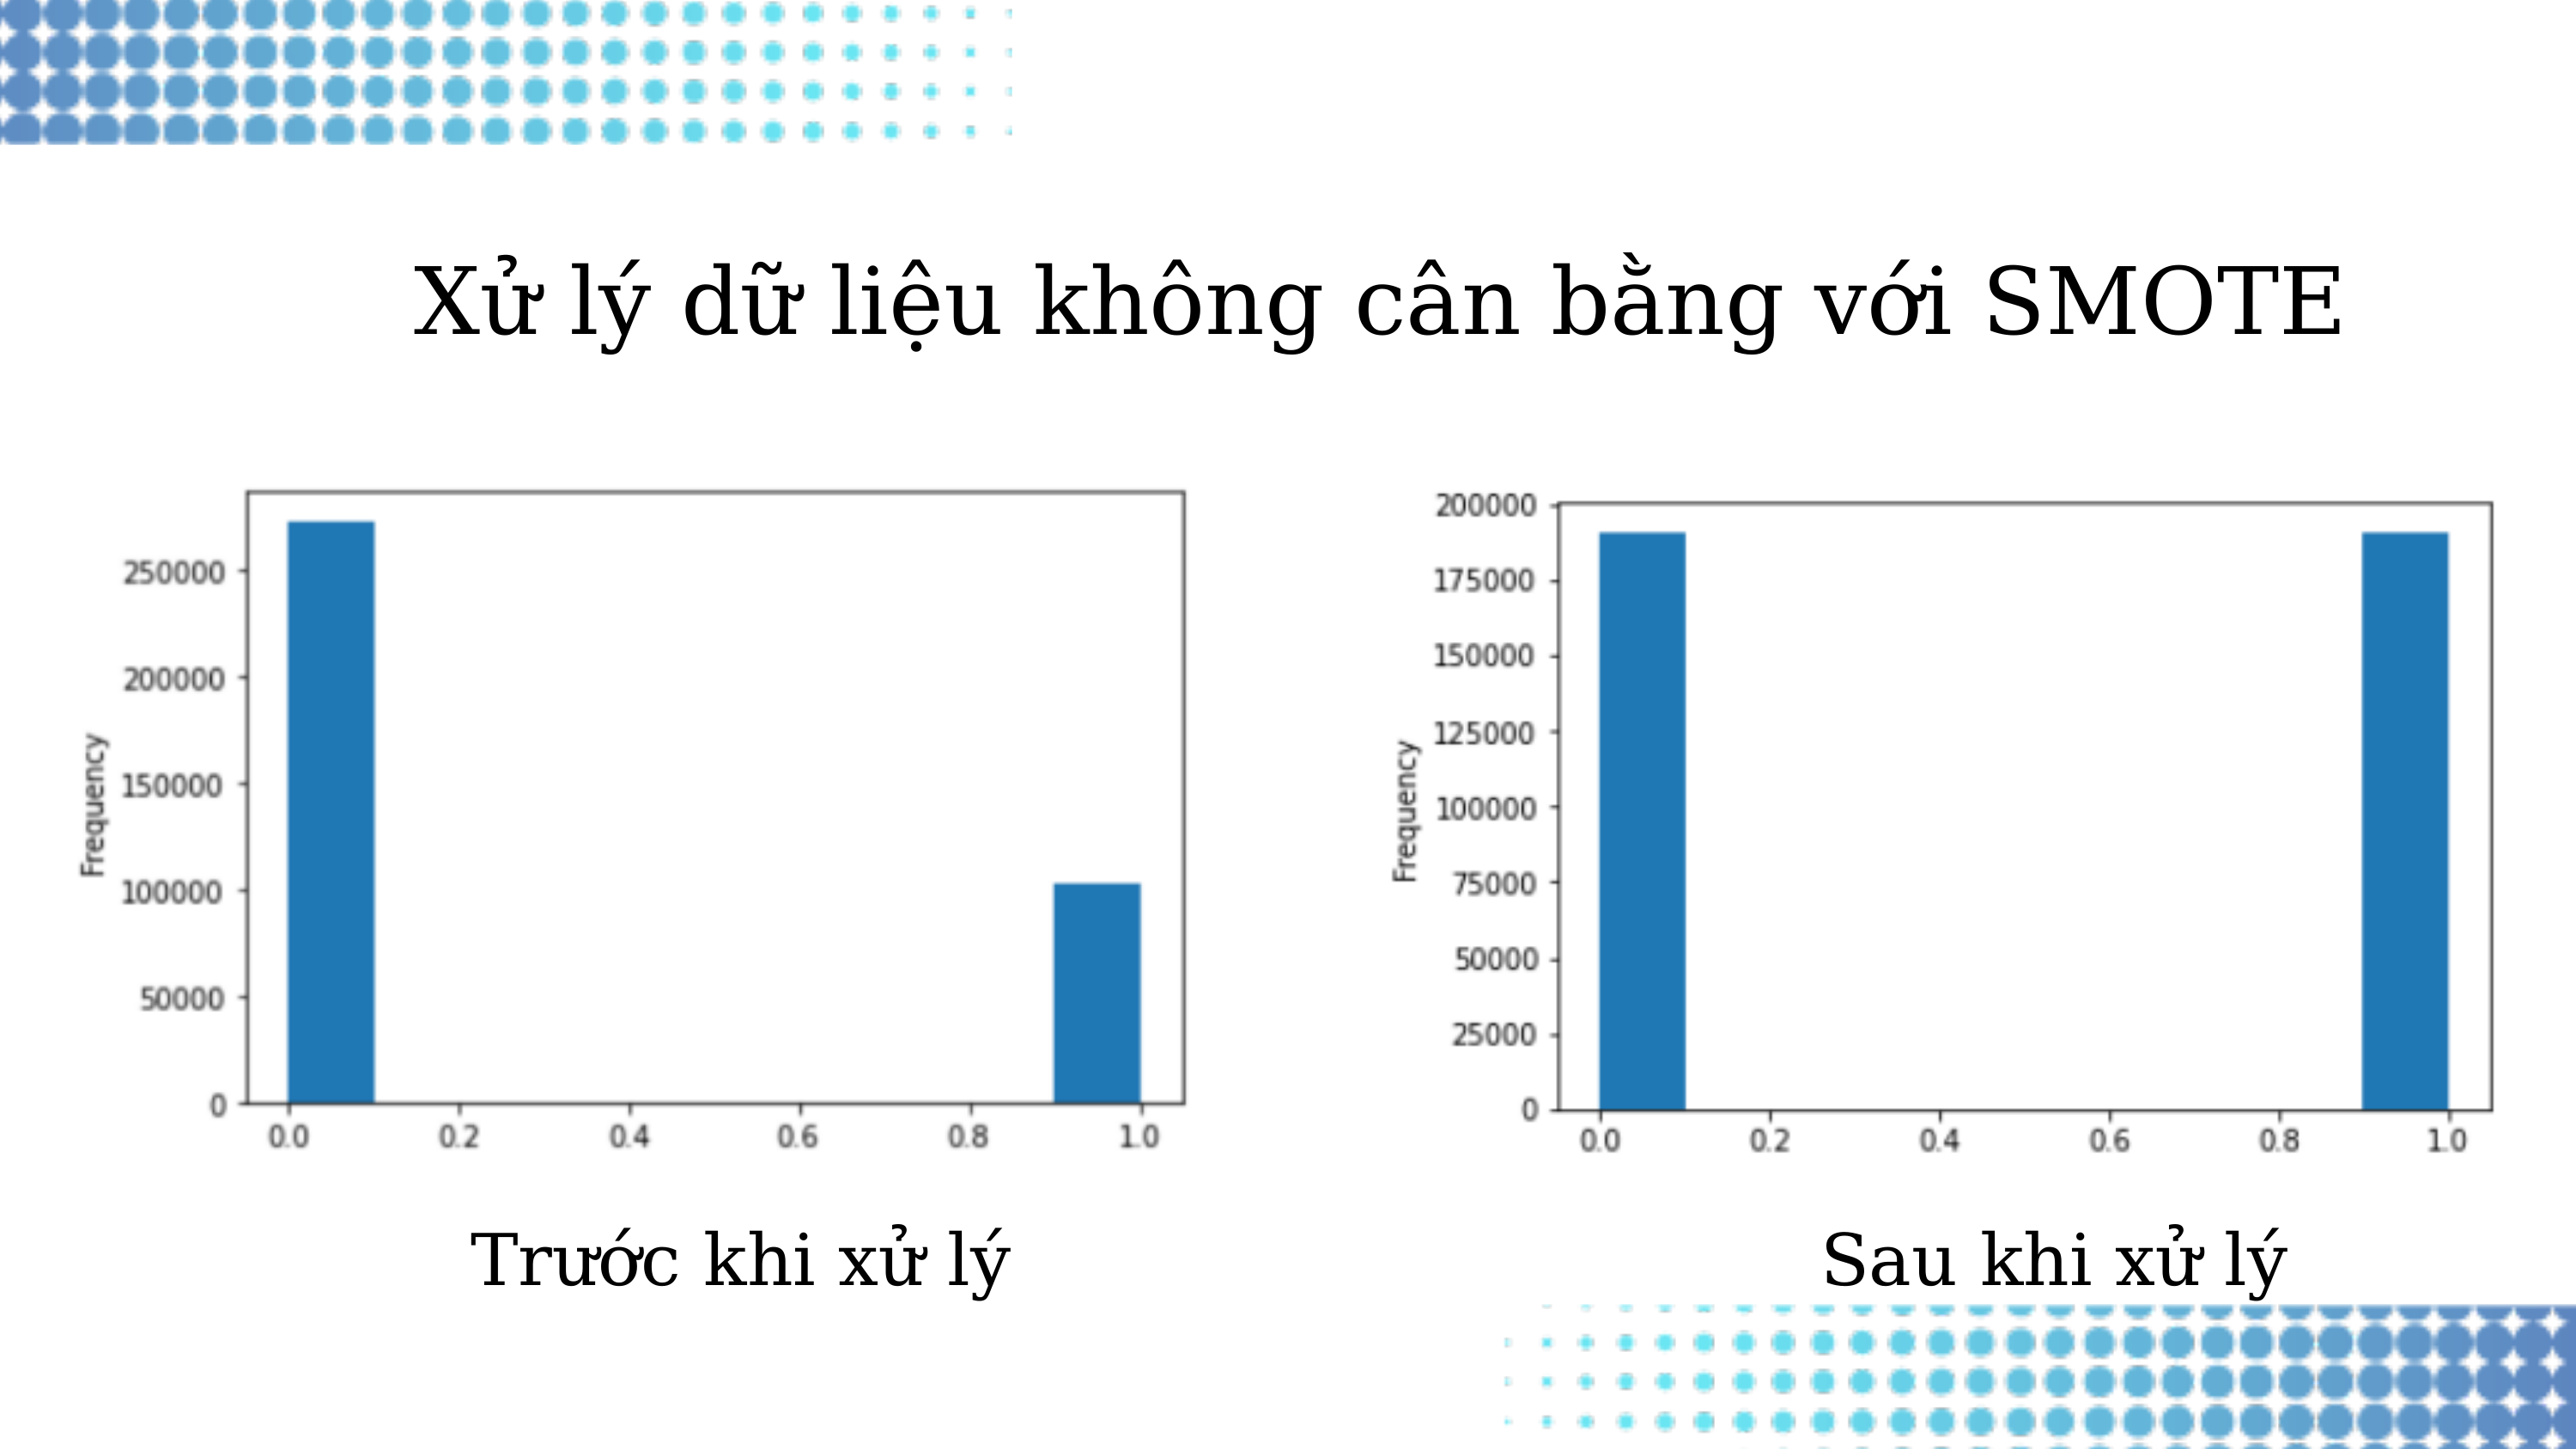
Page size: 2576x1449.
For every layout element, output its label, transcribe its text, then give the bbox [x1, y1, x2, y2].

text_box Xử lý dữ liệu không cân bằng với SMOTE [435, 222, 2350, 354]
picture [0, 0, 1252, 1180]
text_box Sau khi xử lý [1820, 1218, 2081, 1300]
text_box Trước khi xử lý [470, 1199, 1012, 1300]
picture [1342, 441, 2576, 1449]
